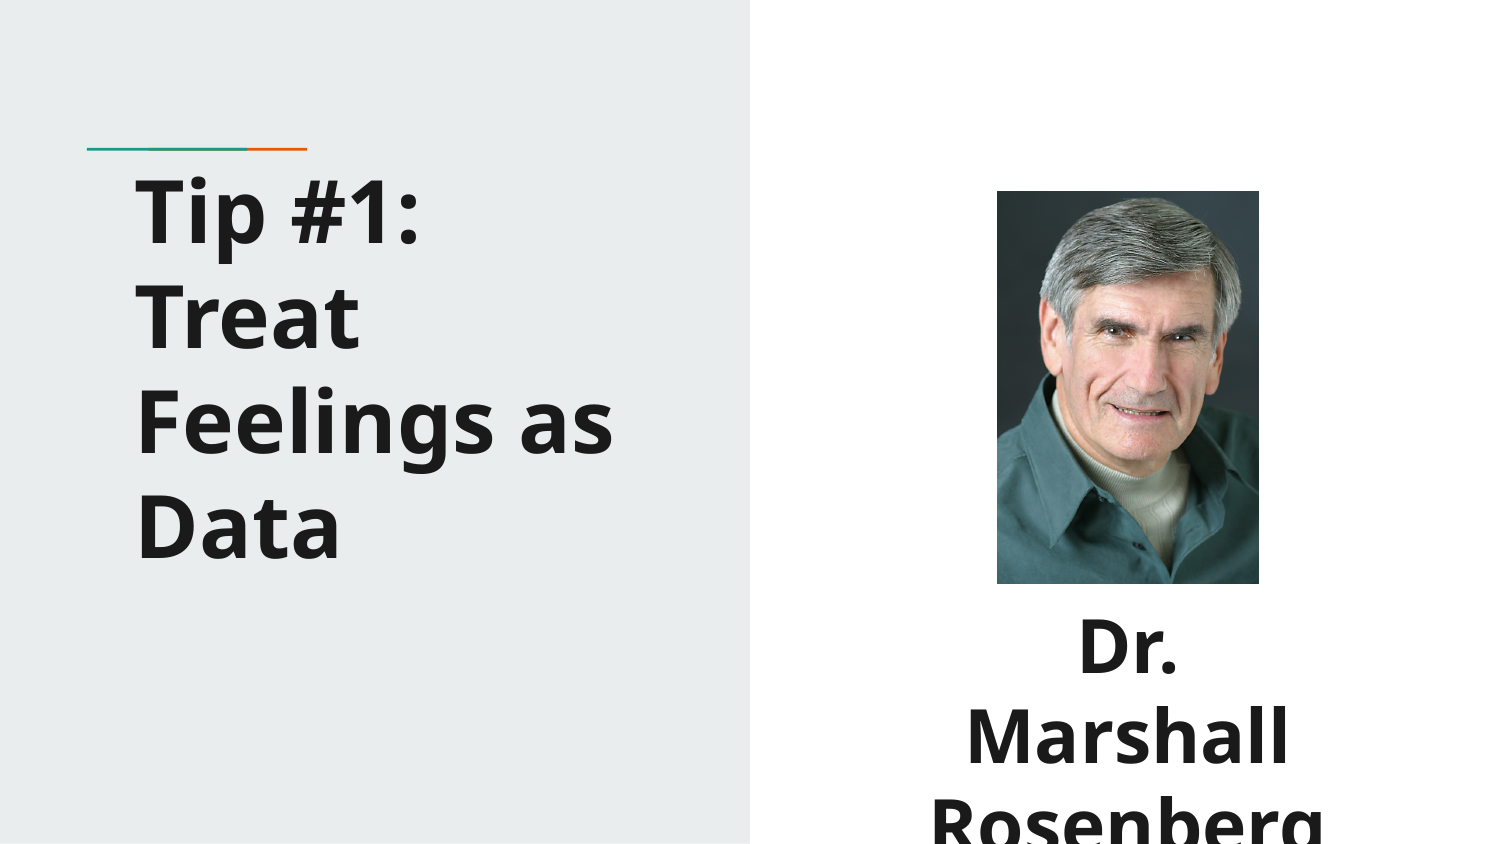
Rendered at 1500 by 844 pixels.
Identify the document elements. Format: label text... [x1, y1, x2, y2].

title Tip #1: Treat Feelings as Data [119, 141, 662, 419]
picture [997, 191, 1260, 584]
list Dr. Marshall Rosenberg [897, 583, 1359, 767]
